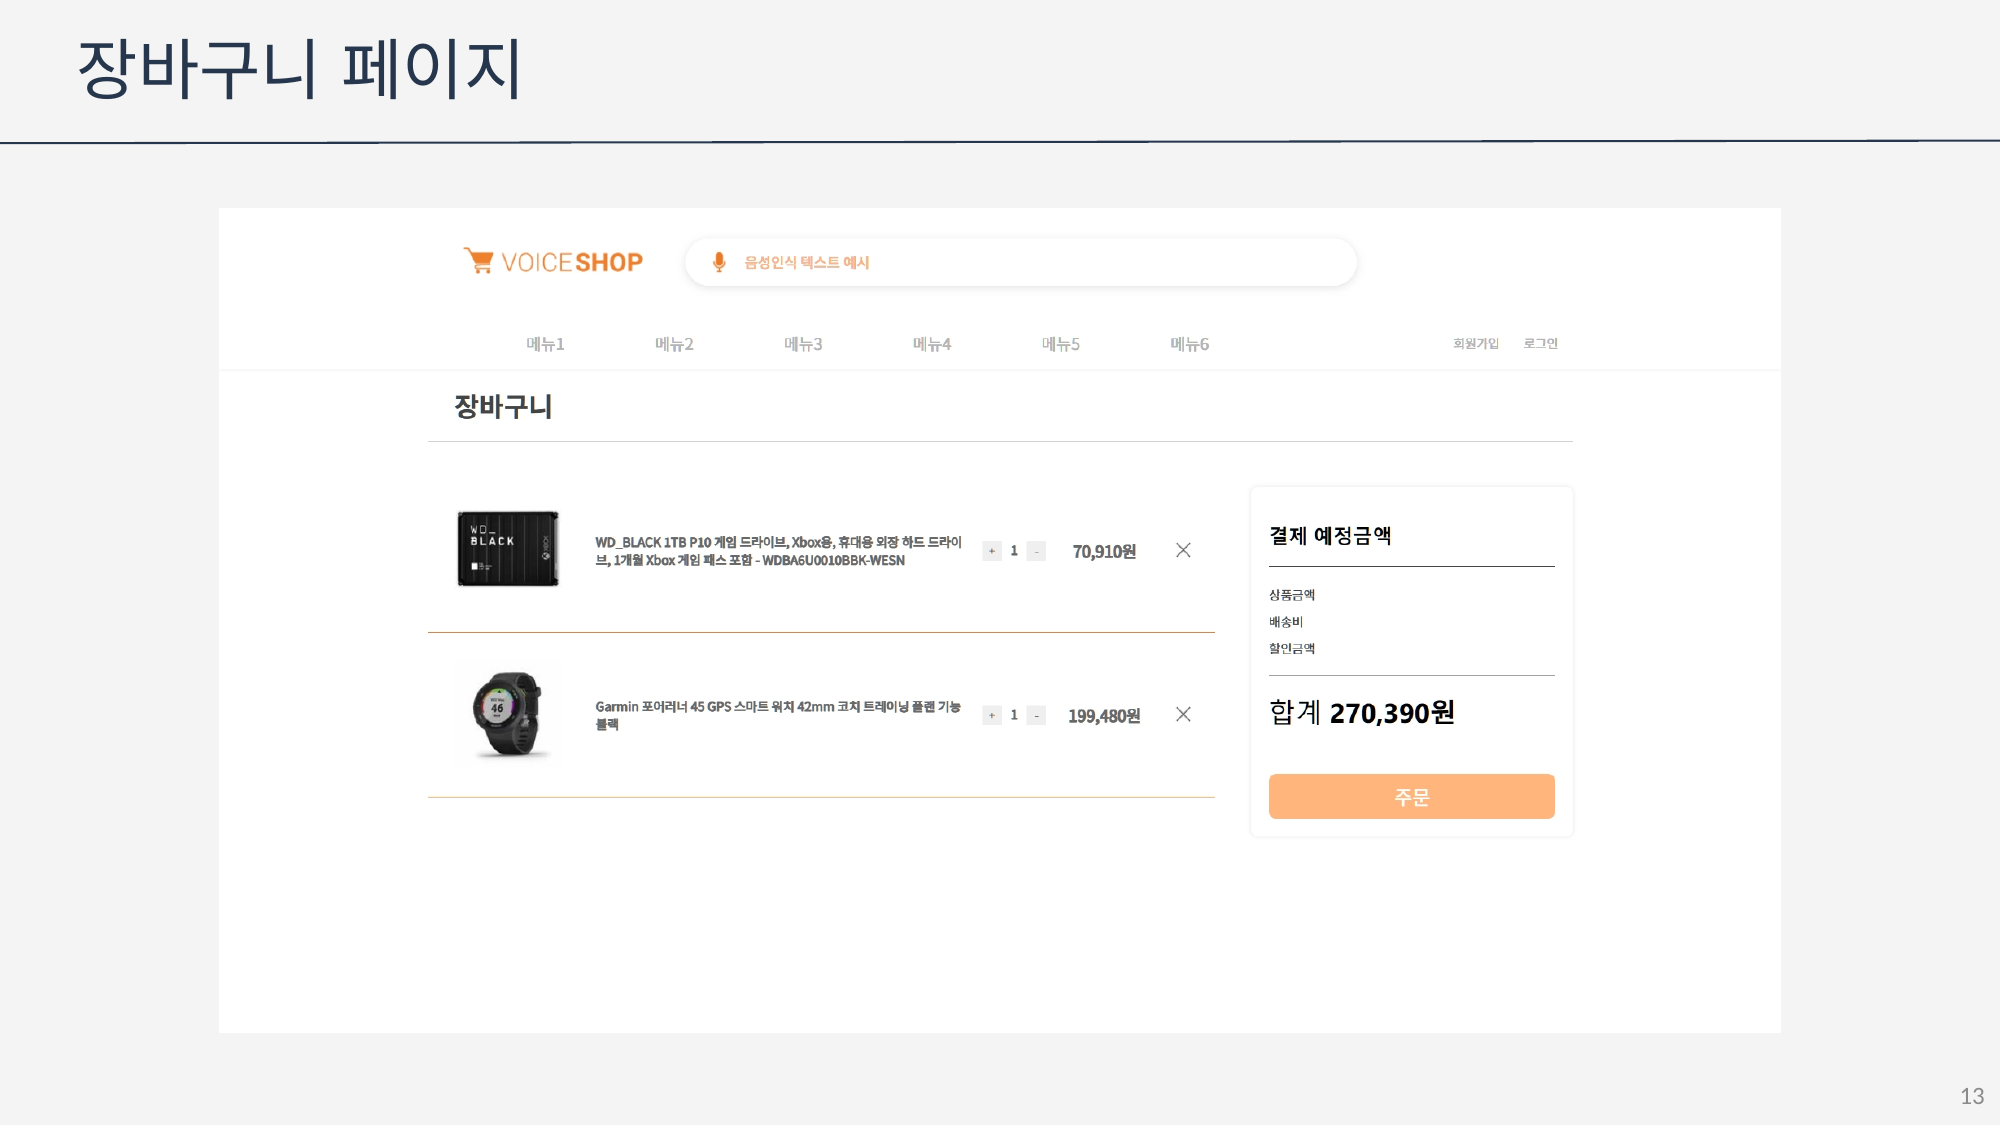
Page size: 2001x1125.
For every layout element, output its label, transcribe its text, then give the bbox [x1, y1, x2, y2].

slide_number 13 [1550, 1064, 2000, 1125]
picture [219, 208, 1781, 1034]
title 장바구니 페이지 [61, 4, 2000, 142]
